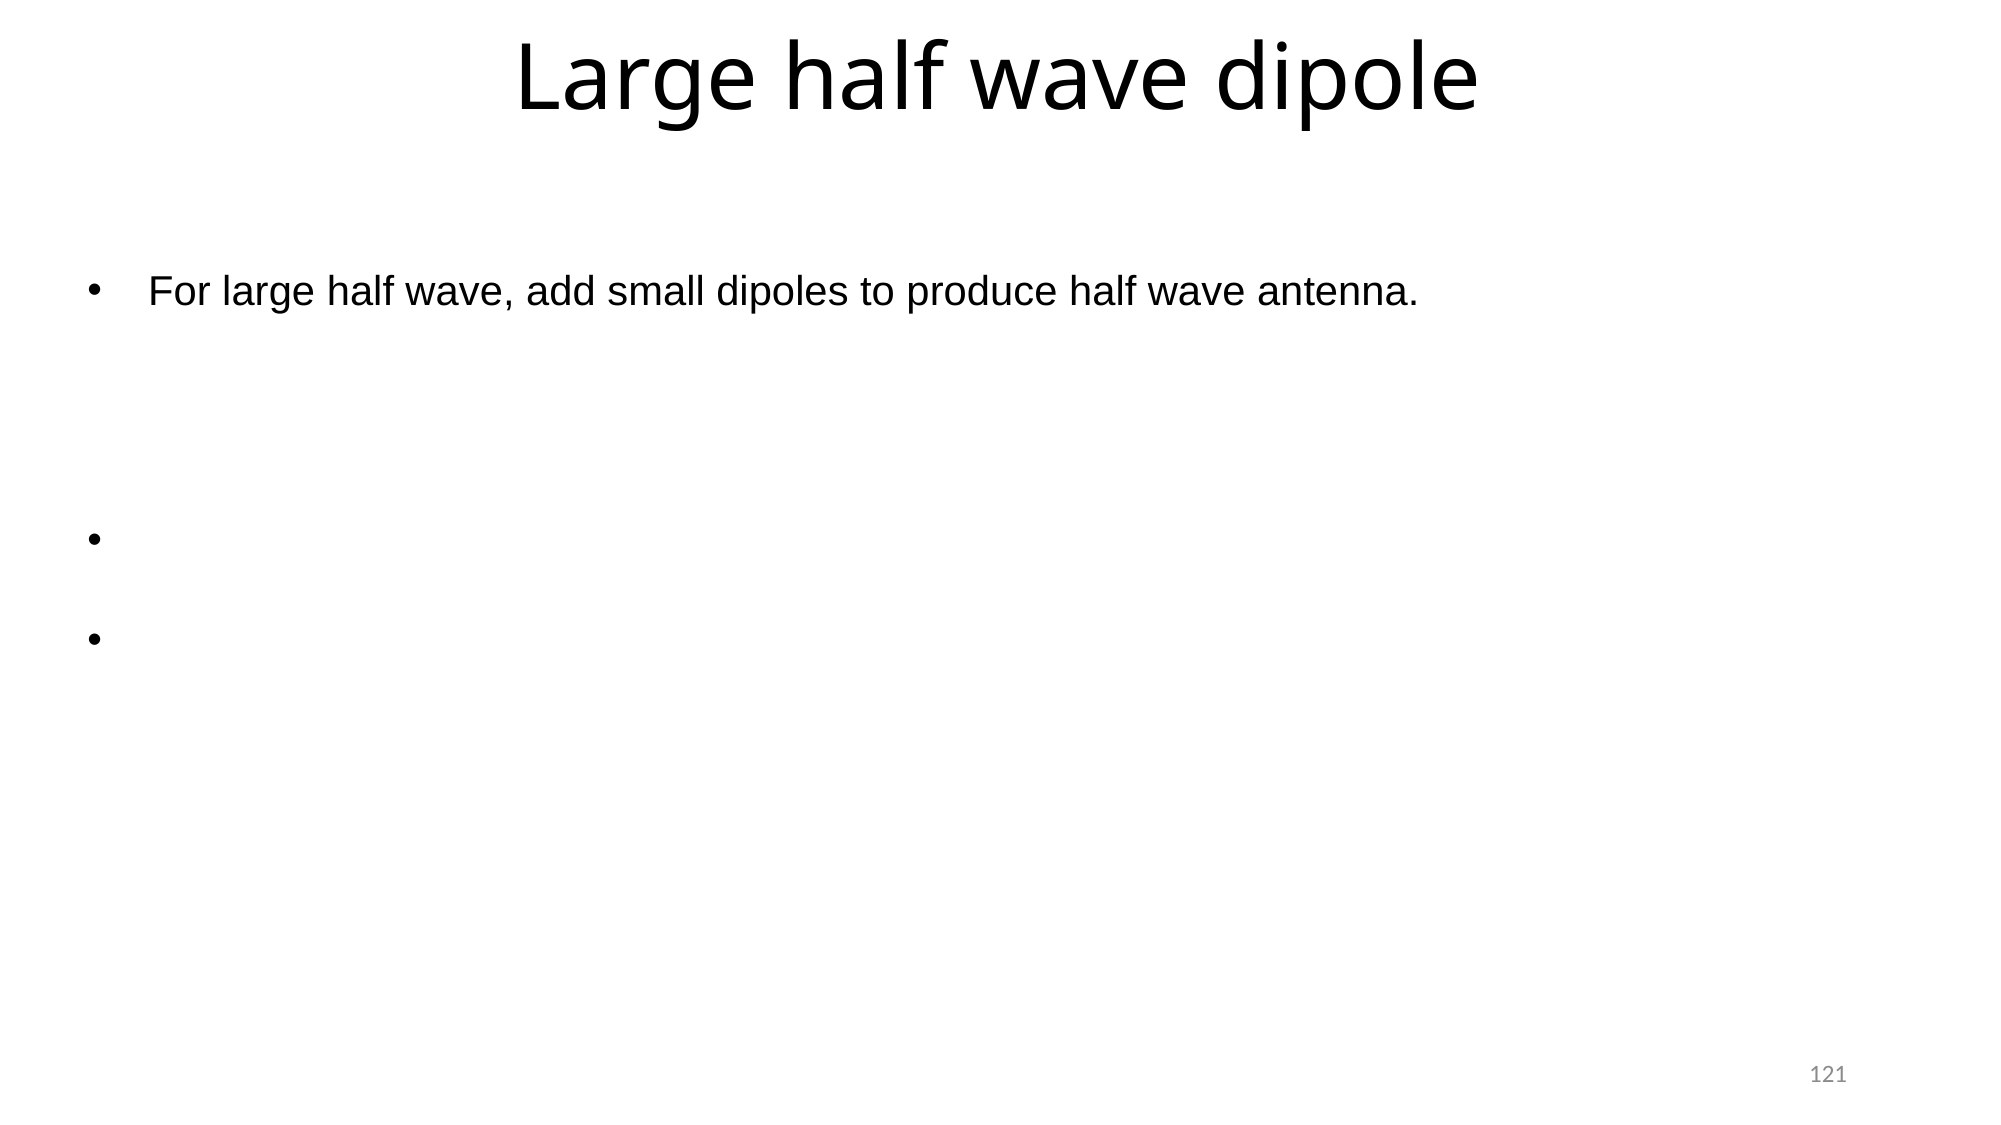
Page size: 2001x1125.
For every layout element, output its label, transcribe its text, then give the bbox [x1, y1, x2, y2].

slide_number 121 [1412, 1042, 1863, 1103]
title Large half wave dipole [21, 12, 1975, 147]
